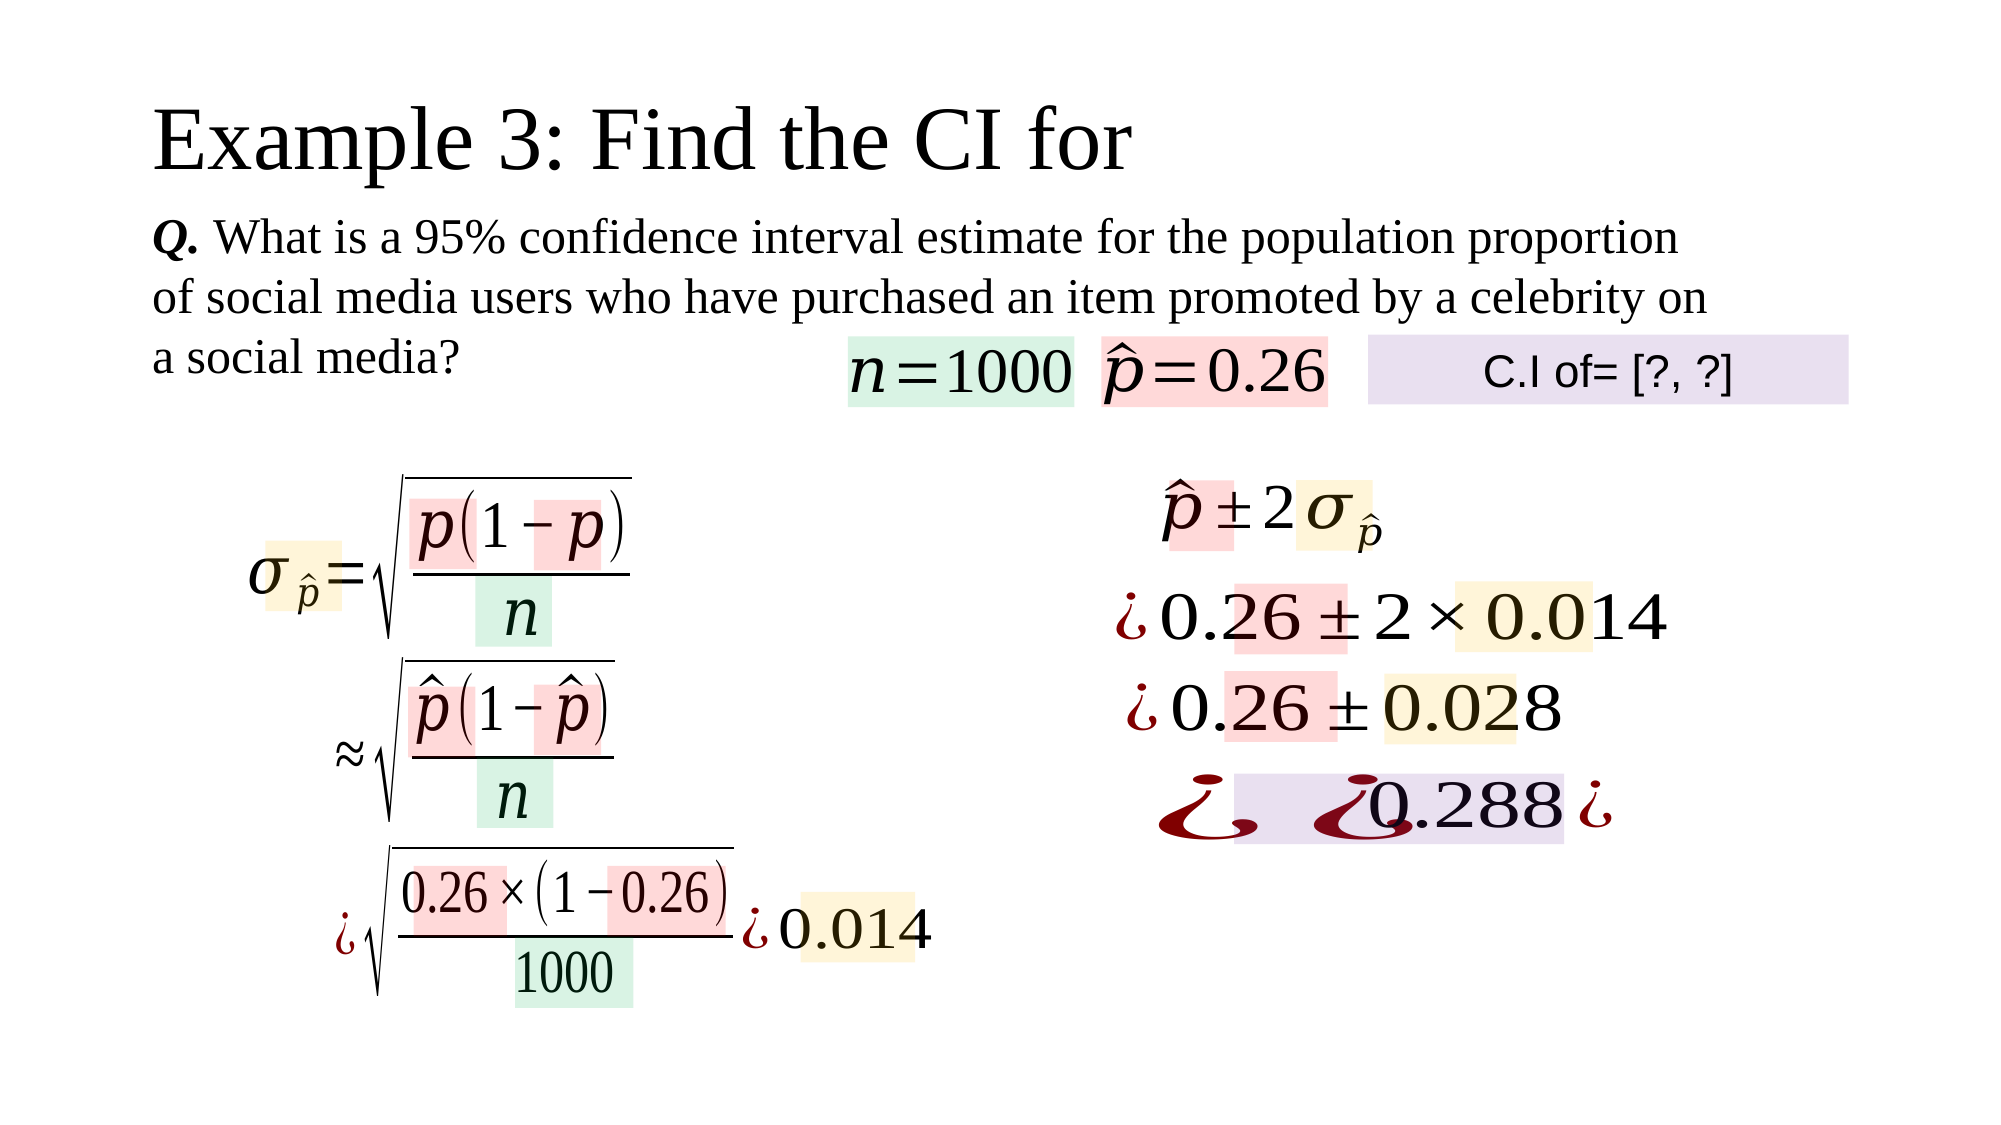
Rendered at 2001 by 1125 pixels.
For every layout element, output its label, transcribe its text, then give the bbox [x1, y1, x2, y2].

text_box [1234, 583, 1348, 655]
text_box [476, 757, 554, 828]
text_box [607, 865, 726, 937]
text_box [265, 540, 342, 612]
text_box [1234, 773, 1565, 845]
text_box [533, 499, 602, 571]
text_box [800, 891, 916, 963]
text_box [533, 684, 602, 756]
text_box [1455, 581, 1593, 653]
text_box [1296, 480, 1373, 551]
text_box [1169, 480, 1235, 552]
text_box [408, 686, 476, 758]
text_box Q. What is a 95% confidence interval estimate for the population proportion of social media users who have purchased an item promoted by a celebrity on a social media? [137, 195, 1725, 1100]
text_box [413, 865, 507, 937]
text_box [1224, 671, 1338, 742]
text_box [1384, 673, 1517, 745]
text_box [409, 498, 477, 570]
text_box [475, 575, 552, 647]
text_box [515, 937, 634, 1008]
